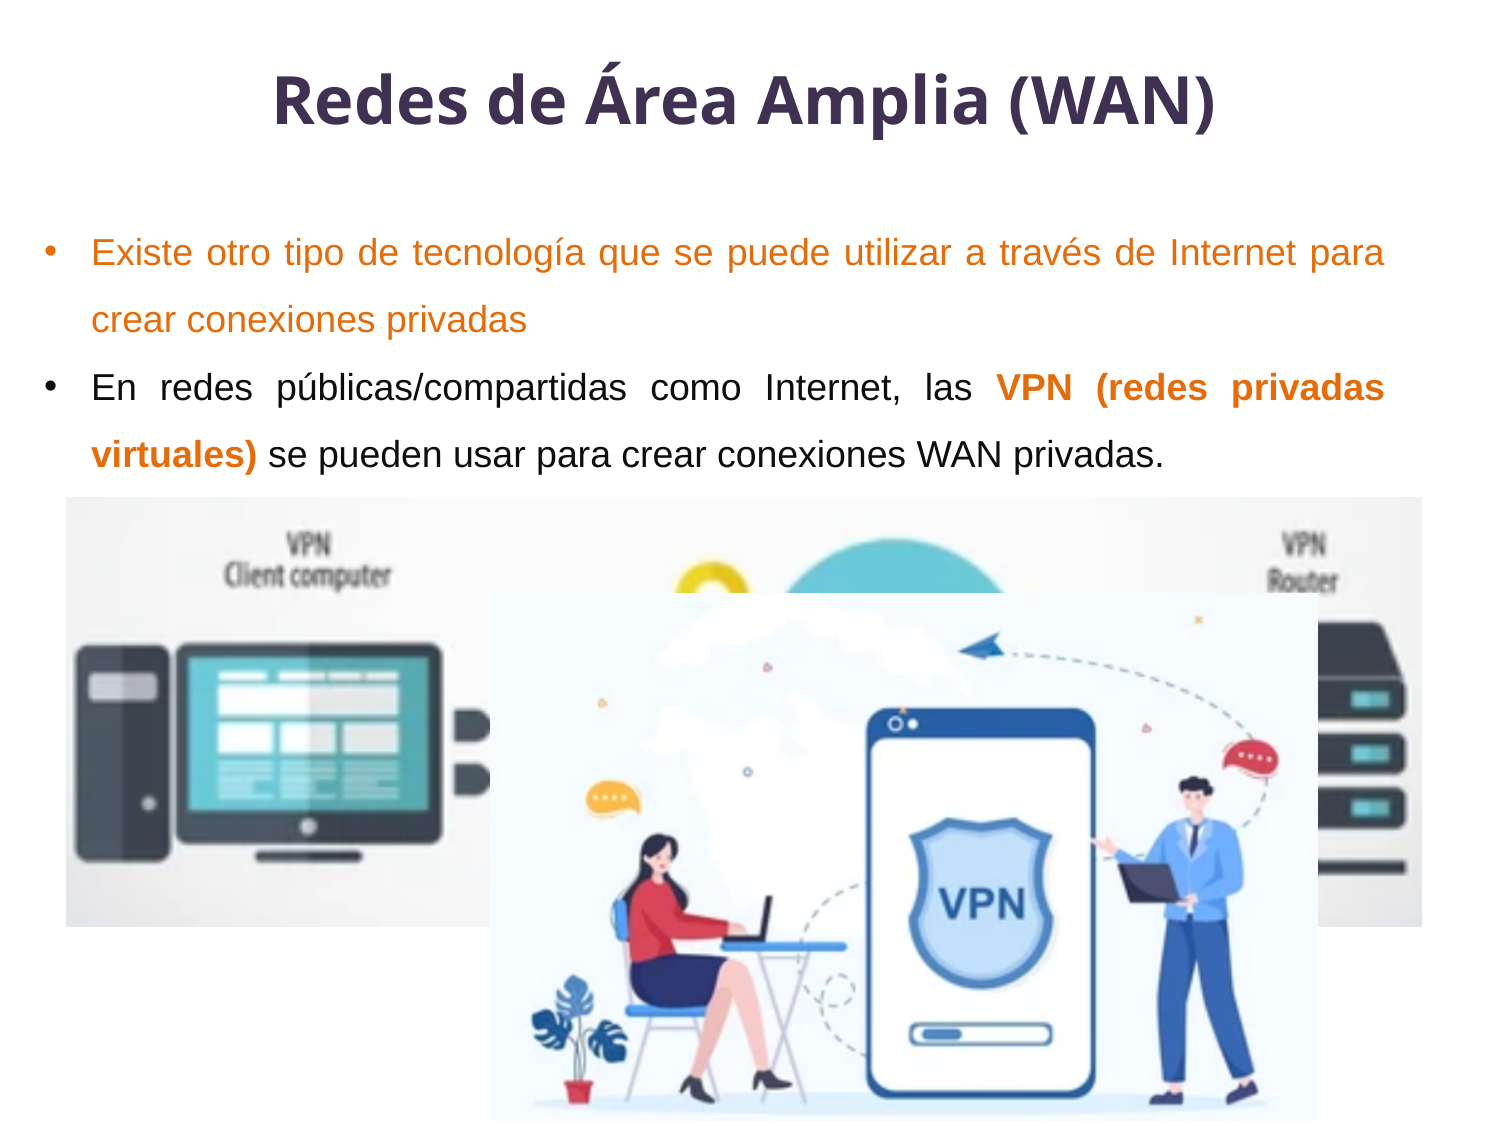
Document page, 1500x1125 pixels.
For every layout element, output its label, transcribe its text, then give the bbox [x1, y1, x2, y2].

text_box Existe otro tipo de tecnología que se puede utilizar a través de Internet para crear conexiones privadas En redes públicas/compartidas como Internet, las VPN (redes privadas virtuales) se pueden usar para crear conexiones WAN privadas. [29, 197, 1400, 483]
text_box Redes de Área Amplia (WAN) [125, 50, 1363, 145]
picture [65, 497, 1423, 1121]
